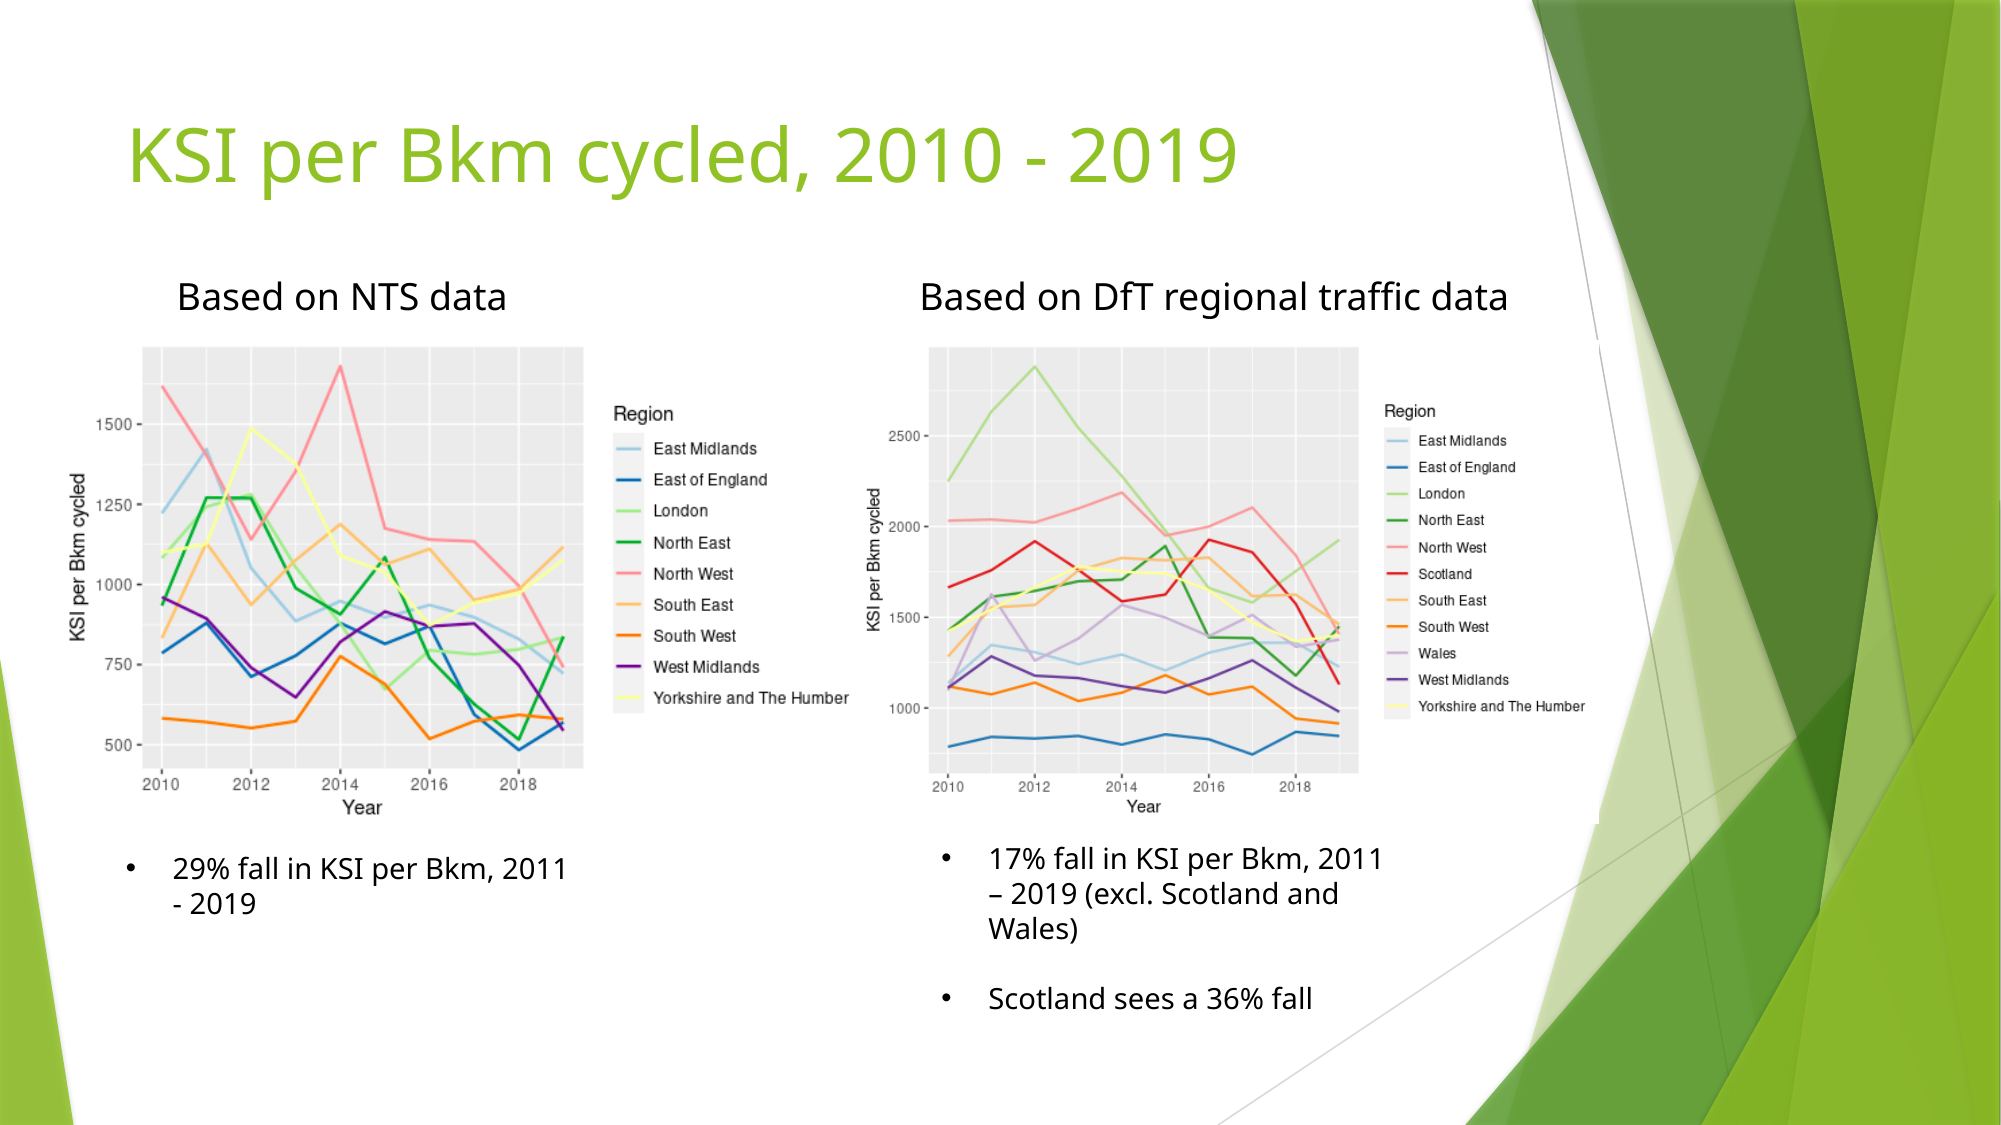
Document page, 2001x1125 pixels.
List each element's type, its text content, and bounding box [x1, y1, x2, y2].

text_box 17% fall in KSI per Bkm, 2011 – 2019 (excl. Scotland and Wales) Scotland sees a 36% fall [926, 834, 1402, 1023]
picture [860, 339, 1600, 824]
text_box Based on DfT regional traffic data [904, 265, 1526, 326]
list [63, 339, 860, 824]
title KSI per Bkm cycled, 2010 - 2019 [111, 99, 1522, 317]
text_box Based on NTS data [161, 265, 681, 326]
text_box 29% fall in KSI per Bkm, 2011 - 2019 [111, 842, 586, 928]
